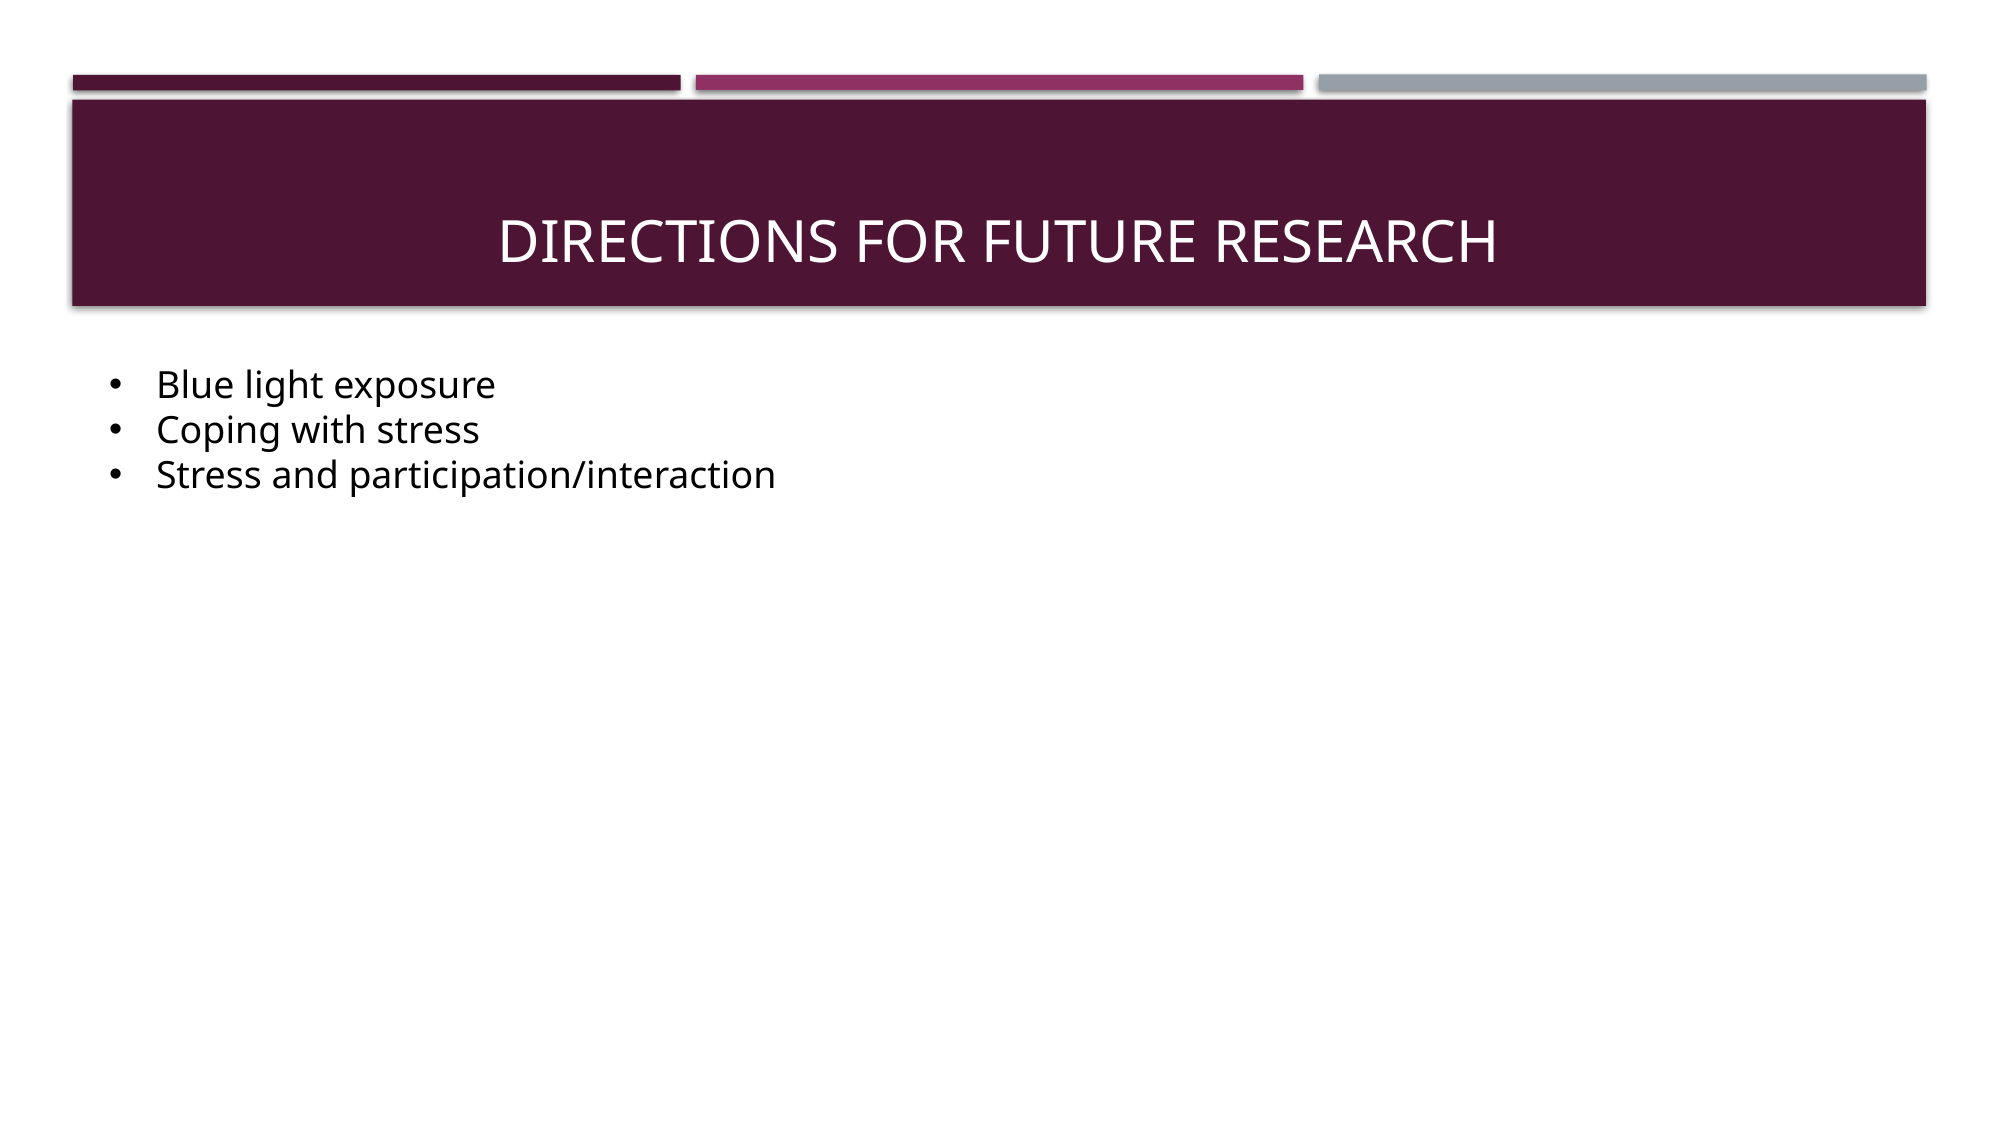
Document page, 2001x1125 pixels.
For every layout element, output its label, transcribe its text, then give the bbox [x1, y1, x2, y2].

title Directions for Future Research [94, 119, 1904, 282]
text_box Blue light exposure Coping with stress Stress and participation/interaction [94, 354, 1904, 549]
